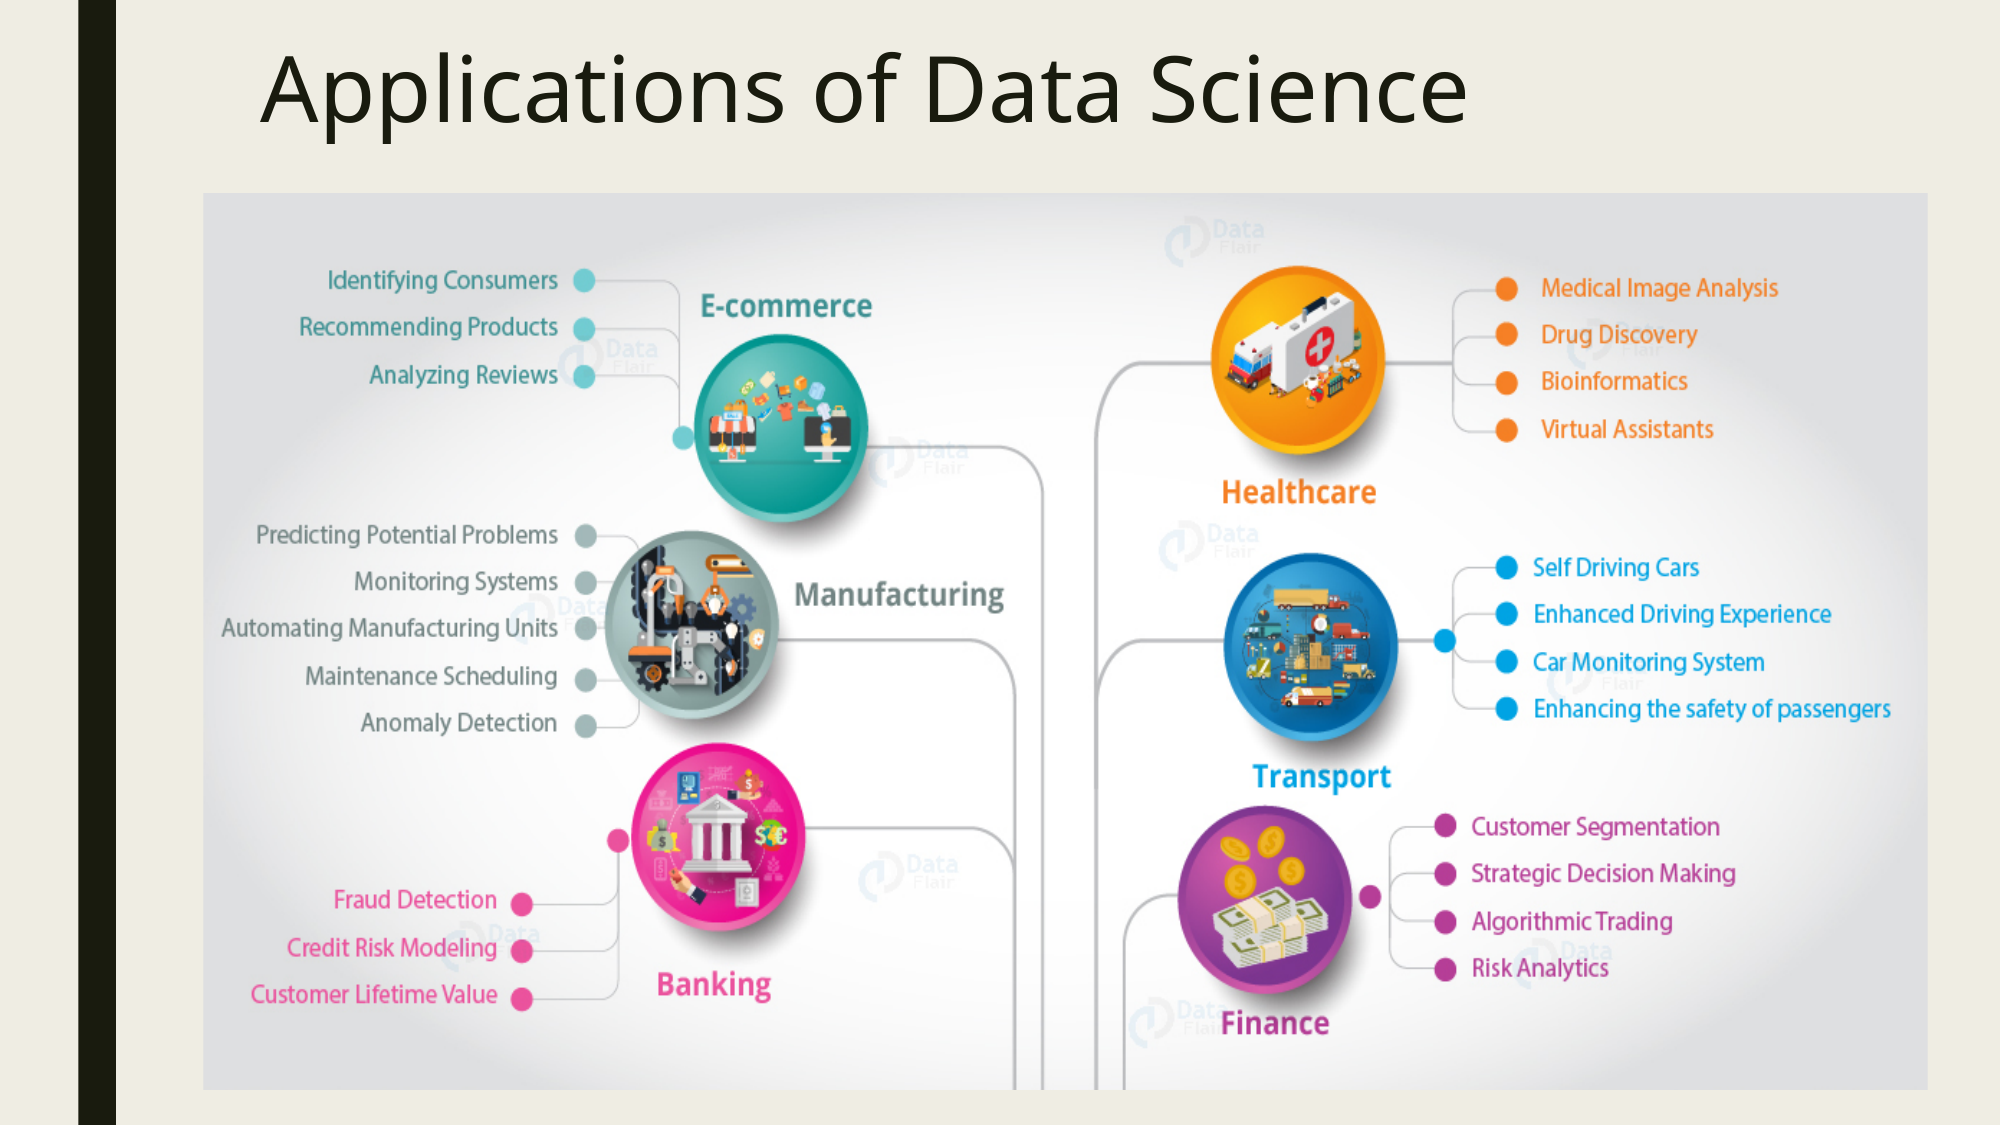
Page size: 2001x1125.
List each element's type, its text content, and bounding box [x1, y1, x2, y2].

picture [203, 193, 1928, 1090]
text_box Applications of Data Science [245, 23, 1787, 148]
